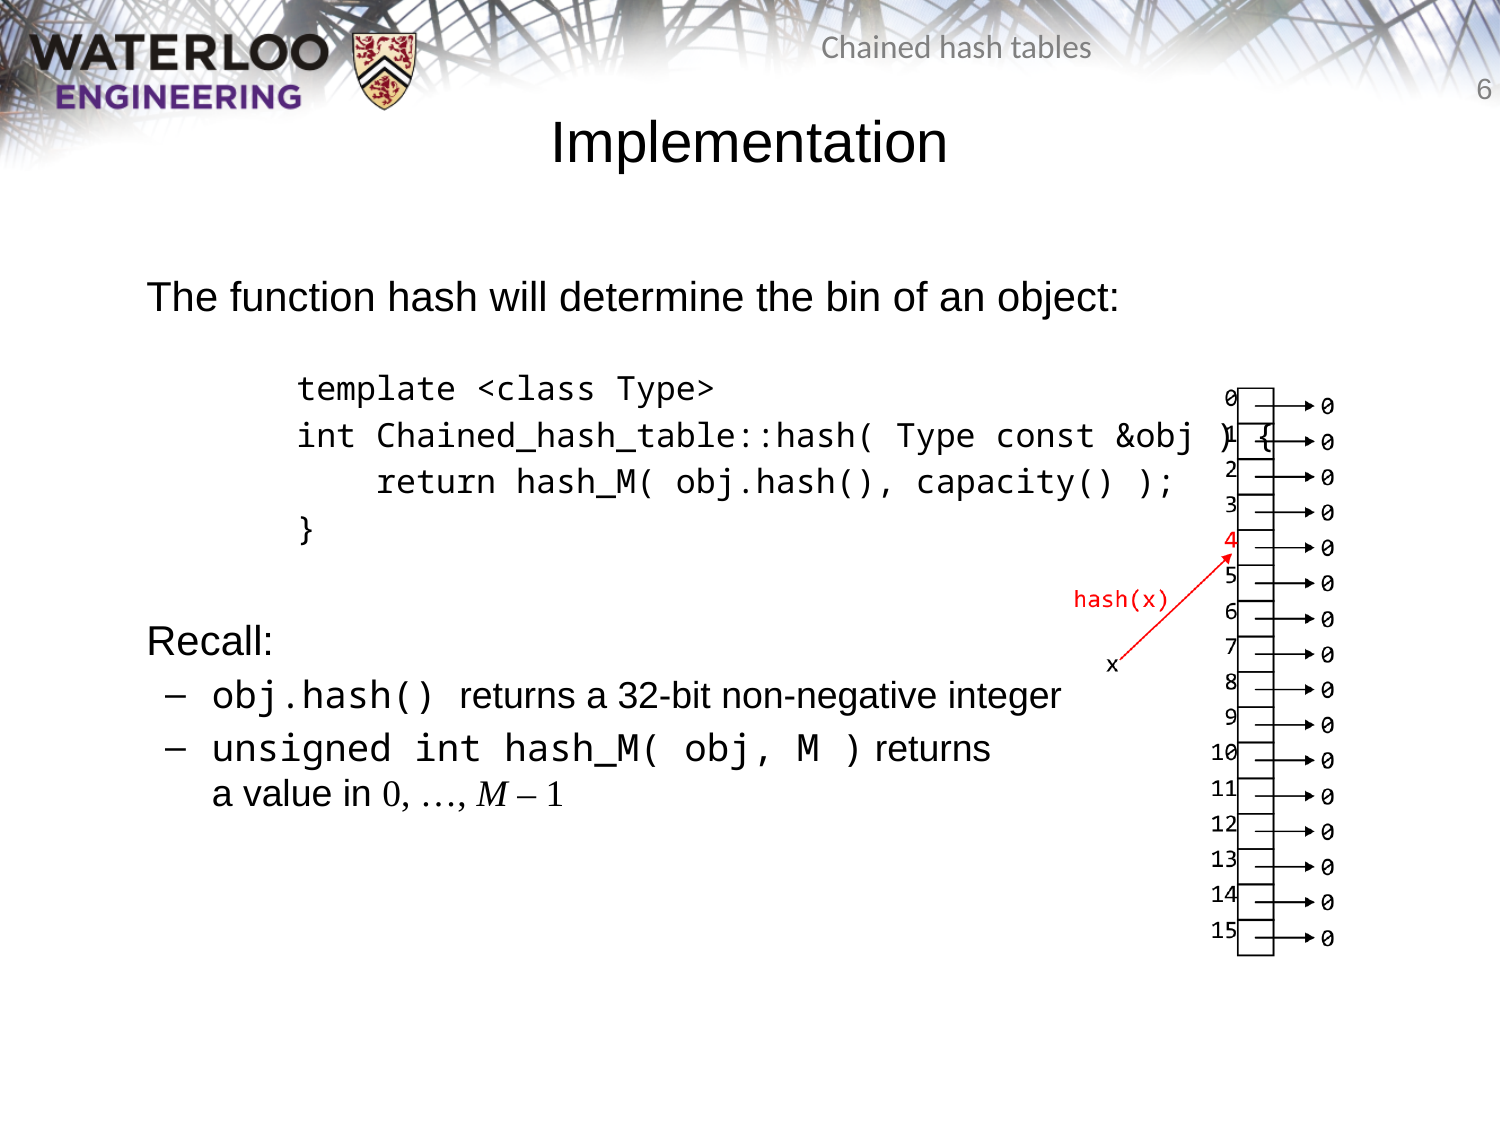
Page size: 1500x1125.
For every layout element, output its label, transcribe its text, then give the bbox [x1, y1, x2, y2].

picture [0, 0, 1500, 1125]
title Implementation [74, 44, 1426, 233]
list The function hash will determine the bin of an object: template <class Type> int Chained_hash_table::hash( Type const &obj ) { return hash_M( obj.hash(), capacity() ); } Recall: obj.hash() returns a 32-bit non-negative integer unsigned int hash_M( obj, M ) returns a value in 0, …, M – 1 [74, 262, 1426, 1006]
